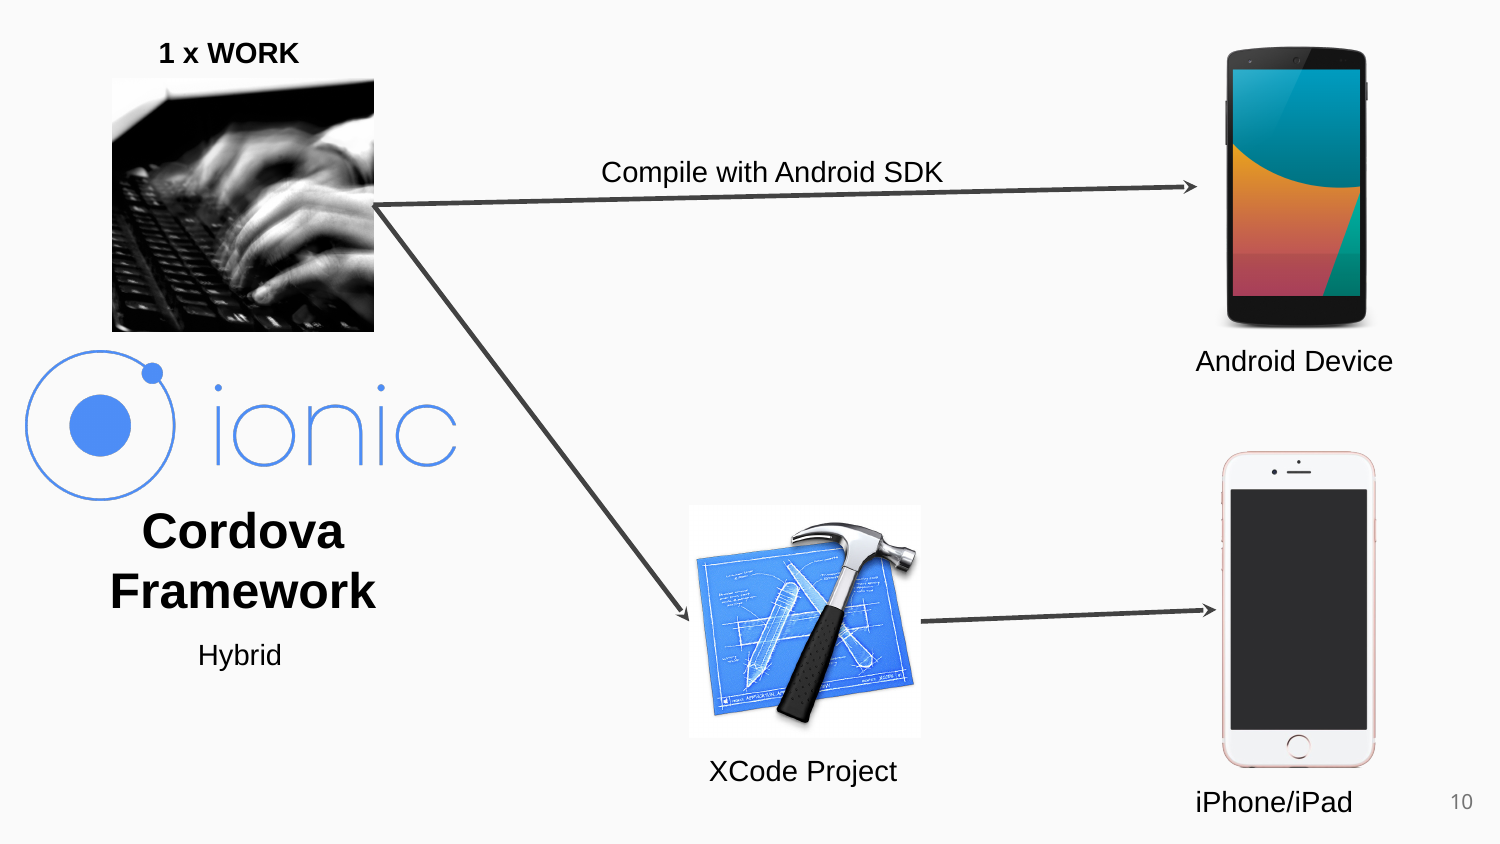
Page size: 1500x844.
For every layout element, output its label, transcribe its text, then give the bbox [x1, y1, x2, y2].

text_box XCode Project [694, 737, 926, 814]
text_box 1 x WORK [143, 18, 334, 76]
picture [112, 78, 374, 332]
picture [1197, 18, 1396, 355]
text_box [373, 186, 1198, 206]
text_box Cordova Framework [72, 510, 368, 622]
slide_number 10 [1398, 770, 1489, 835]
picture [1216, 451, 1377, 769]
text_box Compile with Android SDK [586, 137, 1100, 185]
picture [688, 505, 922, 738]
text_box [373, 204, 690, 622]
text_box Android Device [1180, 327, 1413, 405]
picture [23, 349, 457, 501]
text_box iPhone/iPad [1180, 768, 1413, 844]
text_box Hybrid [107, 621, 374, 689]
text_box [920, 609, 1217, 622]
